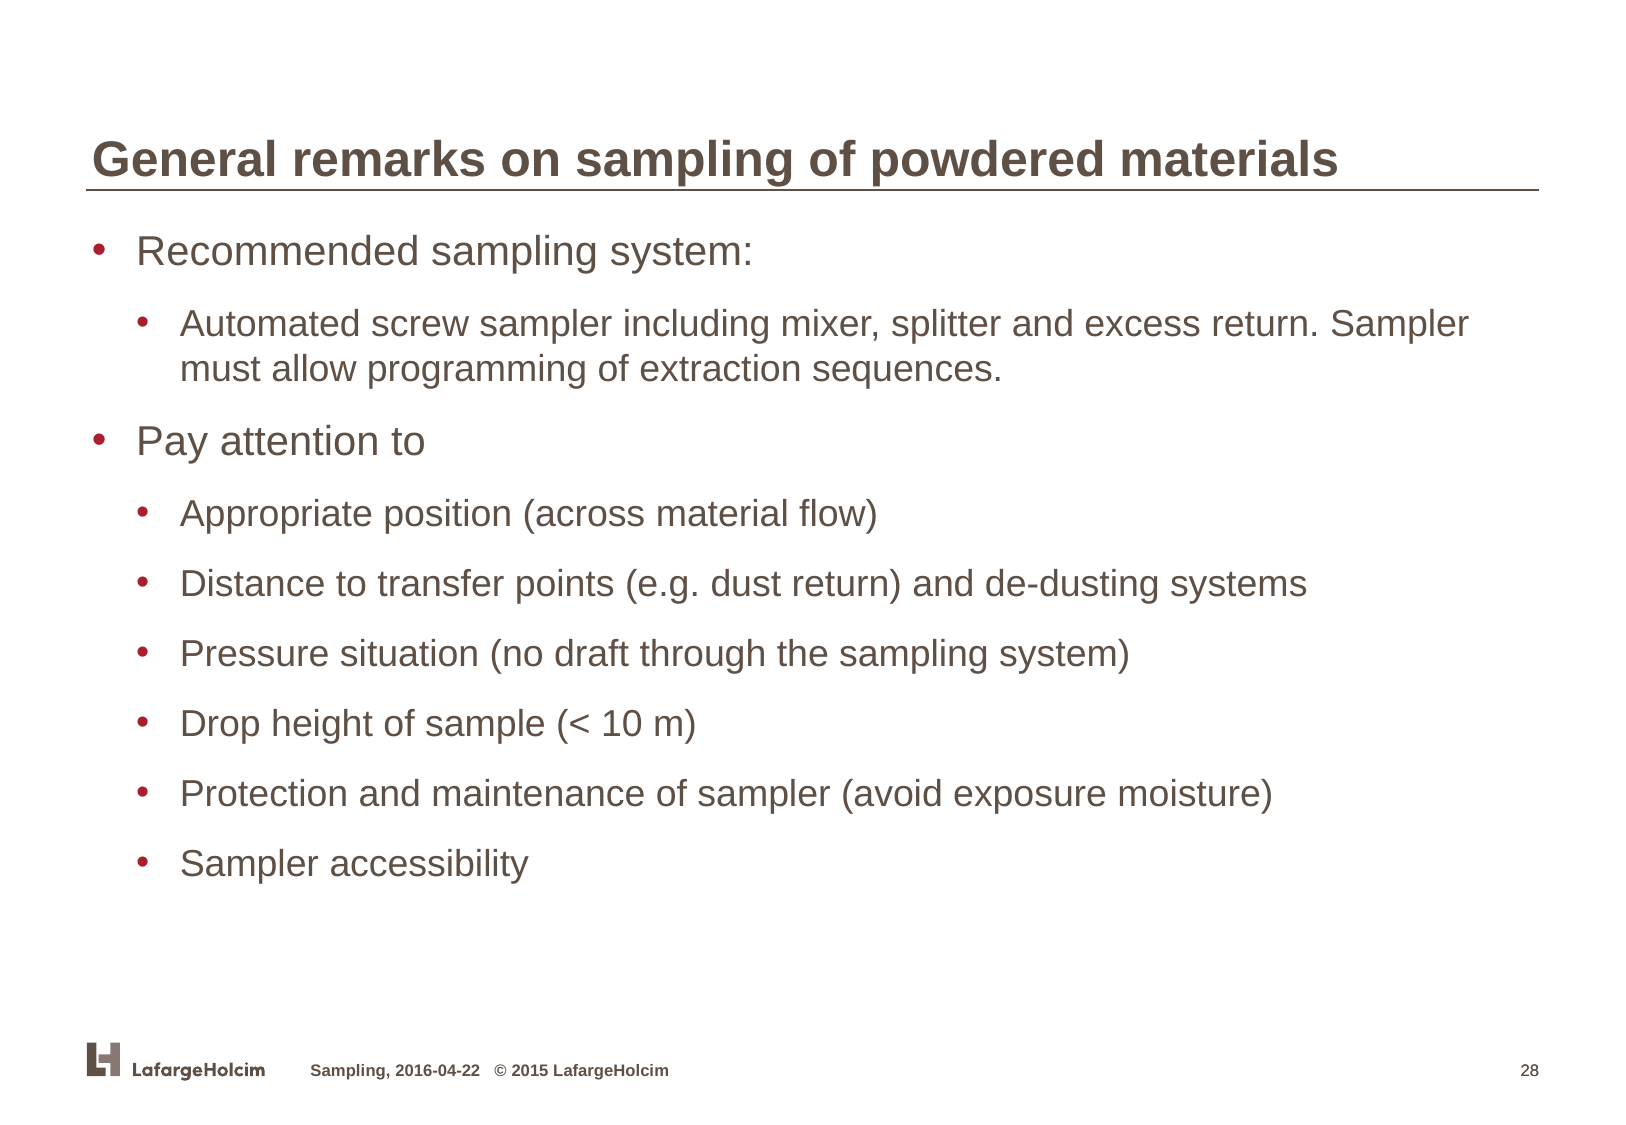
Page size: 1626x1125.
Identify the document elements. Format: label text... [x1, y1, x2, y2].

footer Sampling, 2016-04-22 © 2015 LafargeHolcim [310, 1052, 831, 1080]
slide_number 28 [1467, 1052, 1540, 1080]
text_box General remarks on sampling of powdered materials [91, 58, 1532, 189]
text_box Recommended sampling system: Automated screw sampler including mixer, splitter and excess return. Sampler must allow programming of extraction sequences. Pay attention to Appropriate position (across material flow) Distance to transfer points (e.g. dust return) and de-dusting systems Pressure situation (no draft through the sampling system) Drop height of sample (< 10 m) Protection and maintenance of sampler (avoid exposure moisture) Sampler accessibility [91, 224, 1534, 1063]
